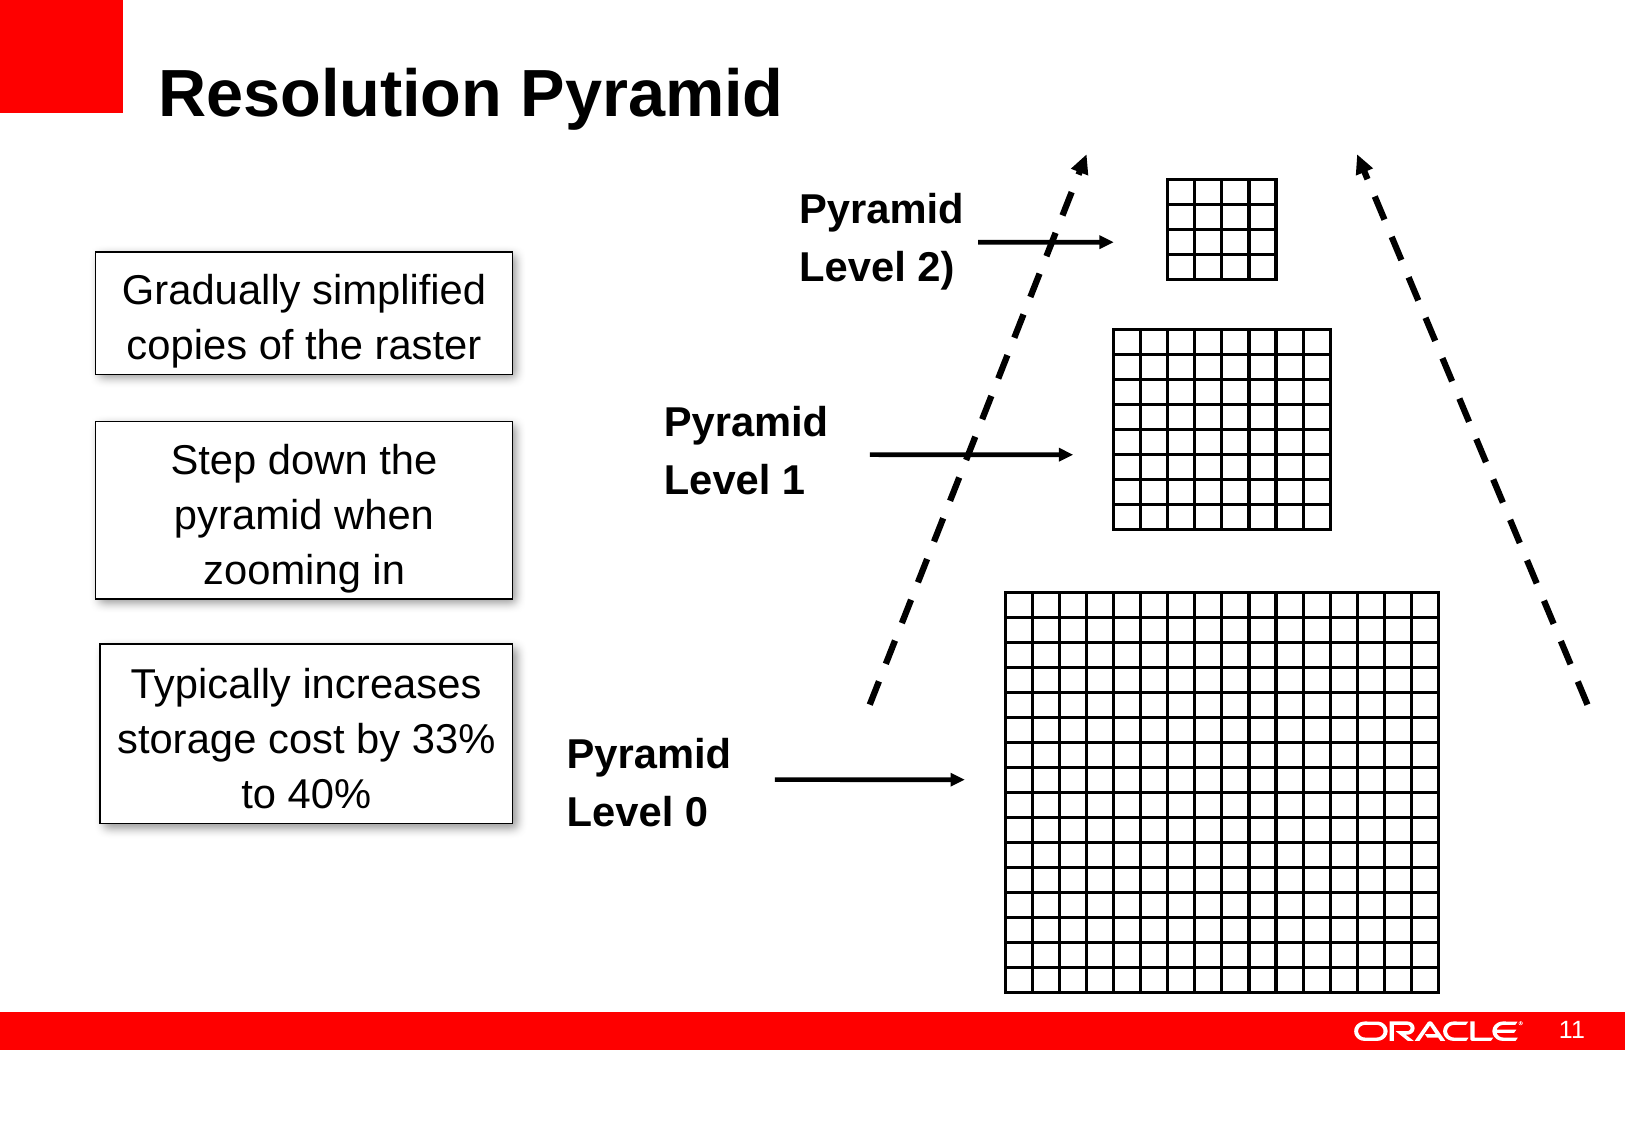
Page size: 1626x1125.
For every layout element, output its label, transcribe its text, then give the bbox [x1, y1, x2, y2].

text_box Pyramid Level 1 [661, 392, 842, 505]
text_box [1356, 154, 1368, 171]
text_box [774, 773, 965, 786]
text_box Pyramid Level 0 [564, 724, 745, 837]
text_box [1004, 591, 1439, 993]
picture [0, 0, 123, 113]
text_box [1113, 329, 1331, 530]
title Resolution Pyramid [157, 49, 1506, 205]
text_box [1076, 154, 1088, 169]
text_box Gradually simplified copies of the raster [95, 251, 513, 375]
text_box [978, 236, 1114, 249]
picture [0, 1012, 1625, 1050]
text_box Typically increases storage cost by 33% to 40% [99, 644, 513, 824]
text_box Pyramid Level 2) [797, 179, 978, 293]
text_box [869, 448, 1073, 461]
text_box Step down the pyramid when zooming in [95, 421, 513, 599]
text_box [1167, 179, 1277, 280]
